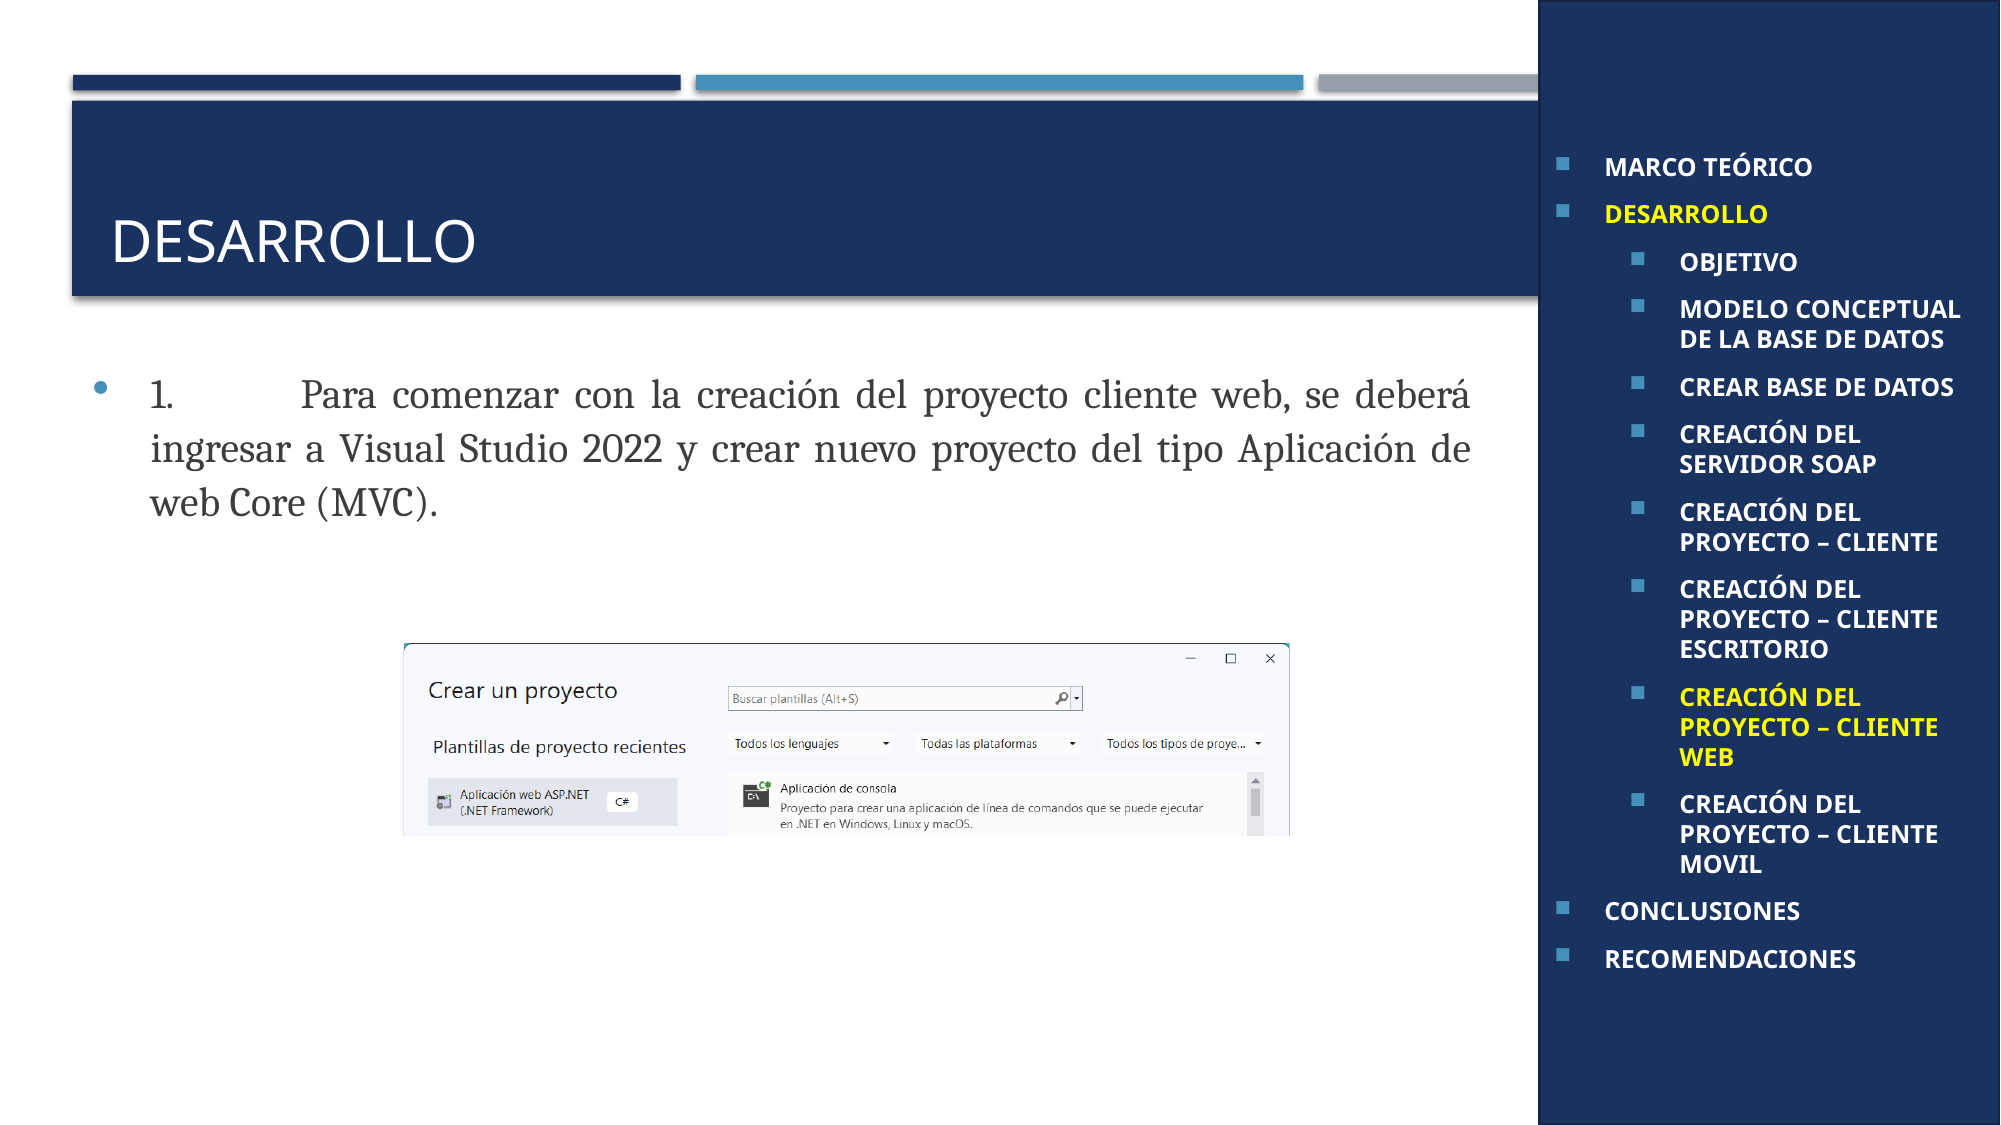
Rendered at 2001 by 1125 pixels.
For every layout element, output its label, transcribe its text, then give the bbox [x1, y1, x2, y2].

title DESARROLLO [95, 115, 1538, 282]
list 1. Para comenzar con la creación del proyecto cliente web, se deberá ingresar a Visual Studio 2022 y crear nuevo proyecto del tipo Aplicación de web Core (MVC). [79, 325, 1487, 563]
picture [403, 643, 1291, 837]
text_box MARCO TEÓRICO DESARROLLO OBJETIVO MODELO CONCEPTUAL DE LA BASE DE DATOS CREAR BASE DE DATOS CREACIÓN DEL SERVIDOR SOAP CREACIÓN DEL PROYECTO – CLIENTE CREACIÓN DEL PROYECTO – CLIENTE ESCRITORIO CREACIÓN DEL PROYECTO – CLIENTE WEB CREACIÓN DEL PROYECTO – CLIENTE MOVIL CONCLUSIONES RECOMENDACIONES [1538, 0, 2000, 1125]
